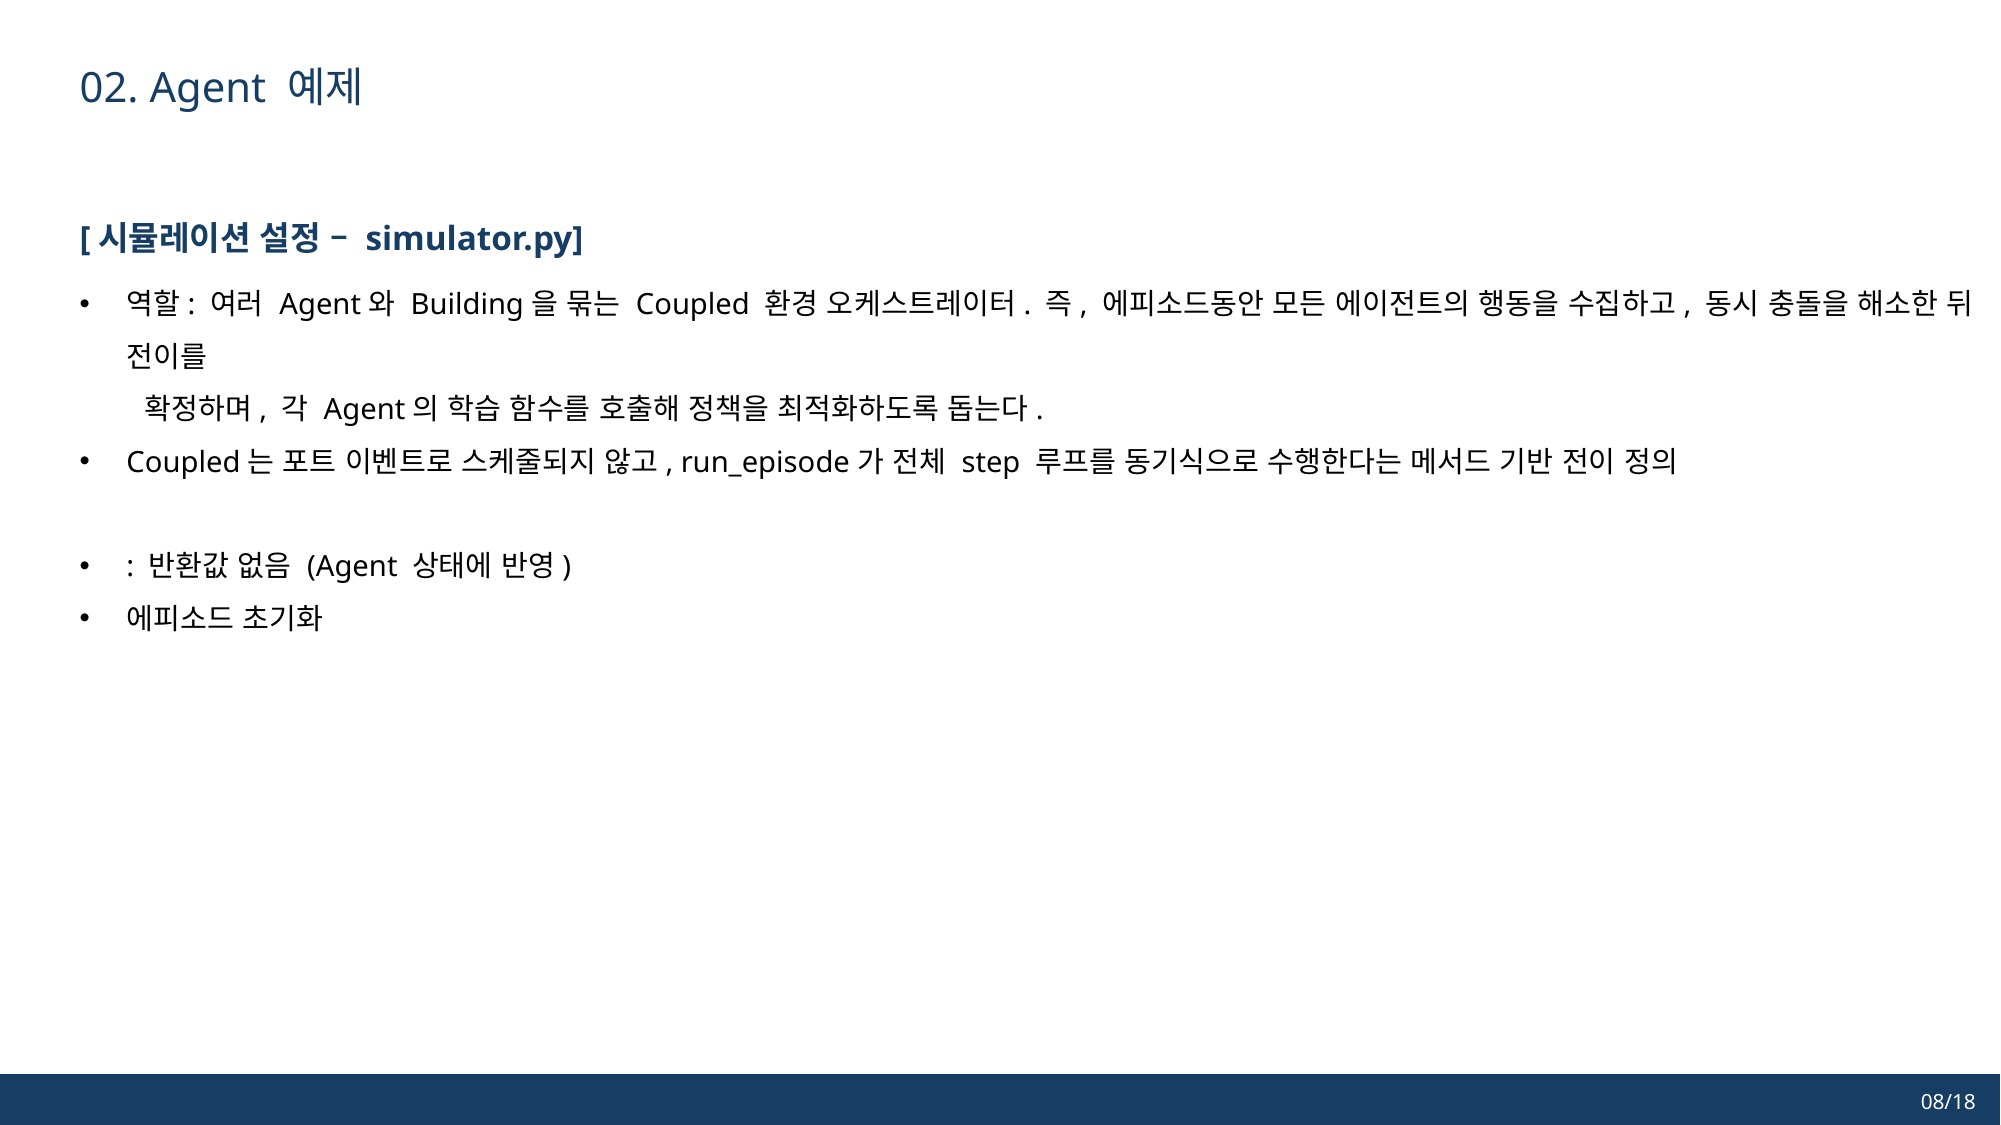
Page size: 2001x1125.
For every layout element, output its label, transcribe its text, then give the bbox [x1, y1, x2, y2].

text_box [시뮬레이션 설정 – simulator.py] [64, 190, 1934, 265]
text_box 02. Agent 예제 [64, 53, 1655, 119]
text_box [0, 1074, 2000, 1125]
text_box 08/18 [1906, 1081, 2000, 1121]
